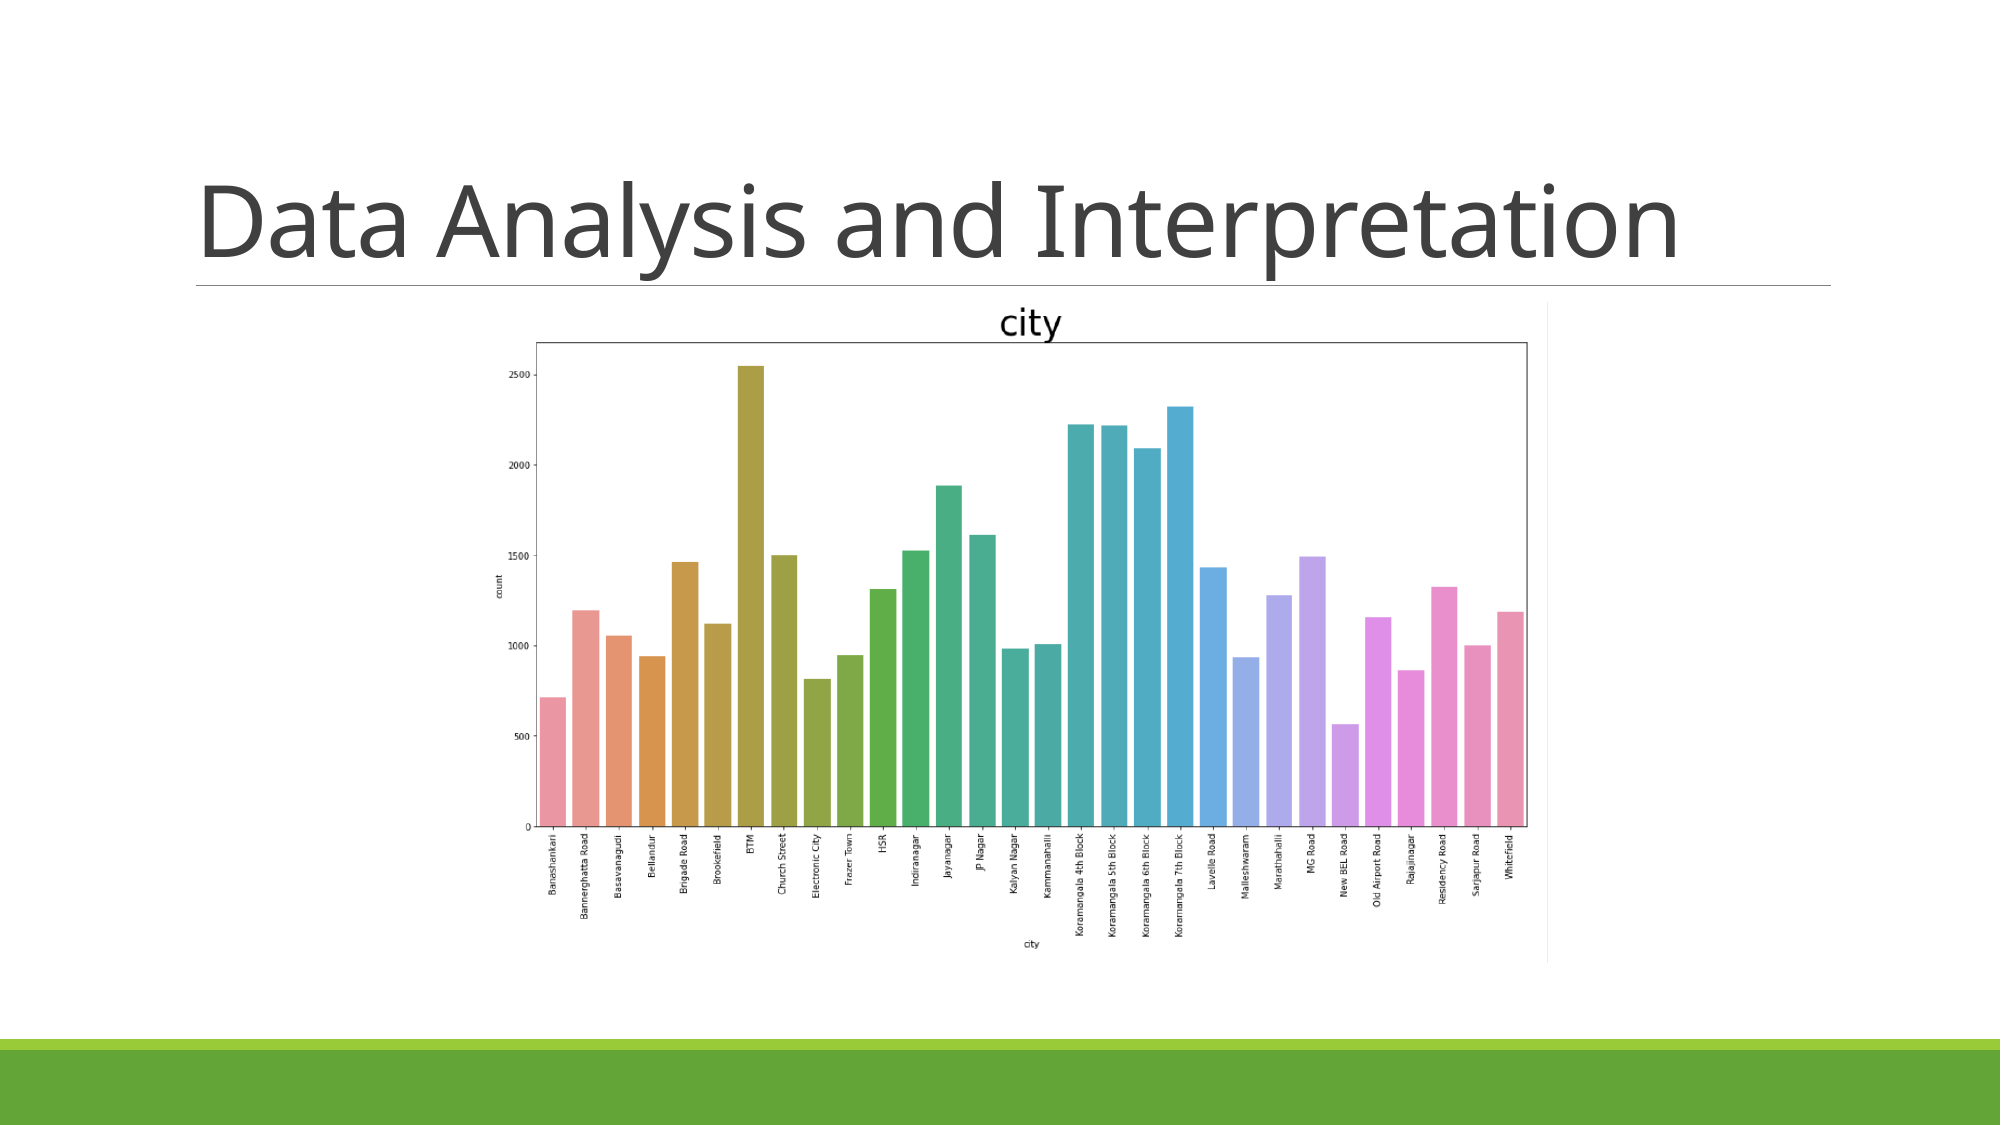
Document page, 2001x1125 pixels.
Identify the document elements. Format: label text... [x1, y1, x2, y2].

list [461, 302, 1549, 964]
title Data Analysis and Interpretation [180, 47, 1830, 285]
